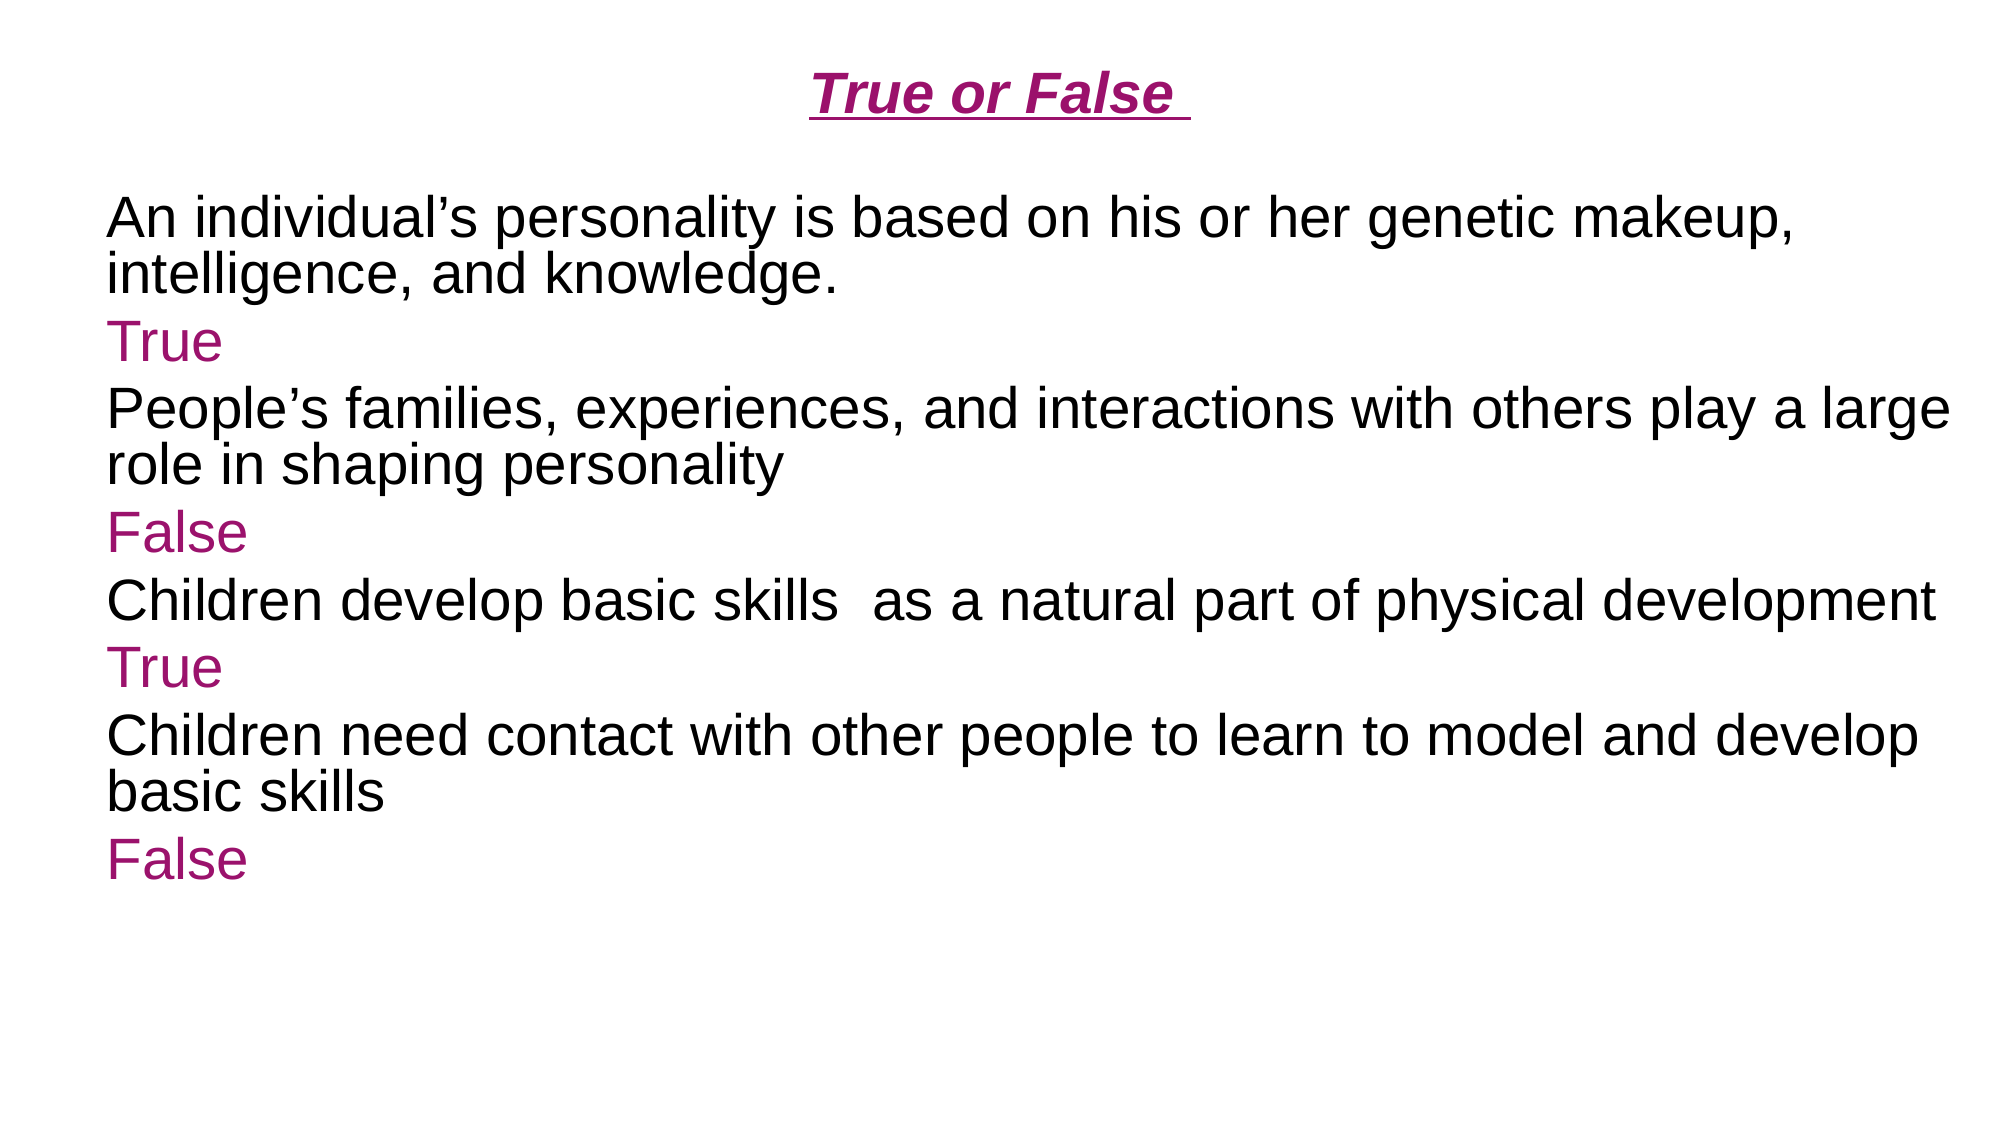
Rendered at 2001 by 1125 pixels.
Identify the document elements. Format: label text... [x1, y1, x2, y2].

list True or False An individual’s personality is based on his or her genetic makeup, intelligence, and knowledge. True People’s families, experiences, and interactions with others play a large role in shaping personality False Children develop basic skills as a natural part of physical development True Children need contact with other people to learn to model and develop basic skills False [16, 61, 1984, 925]
